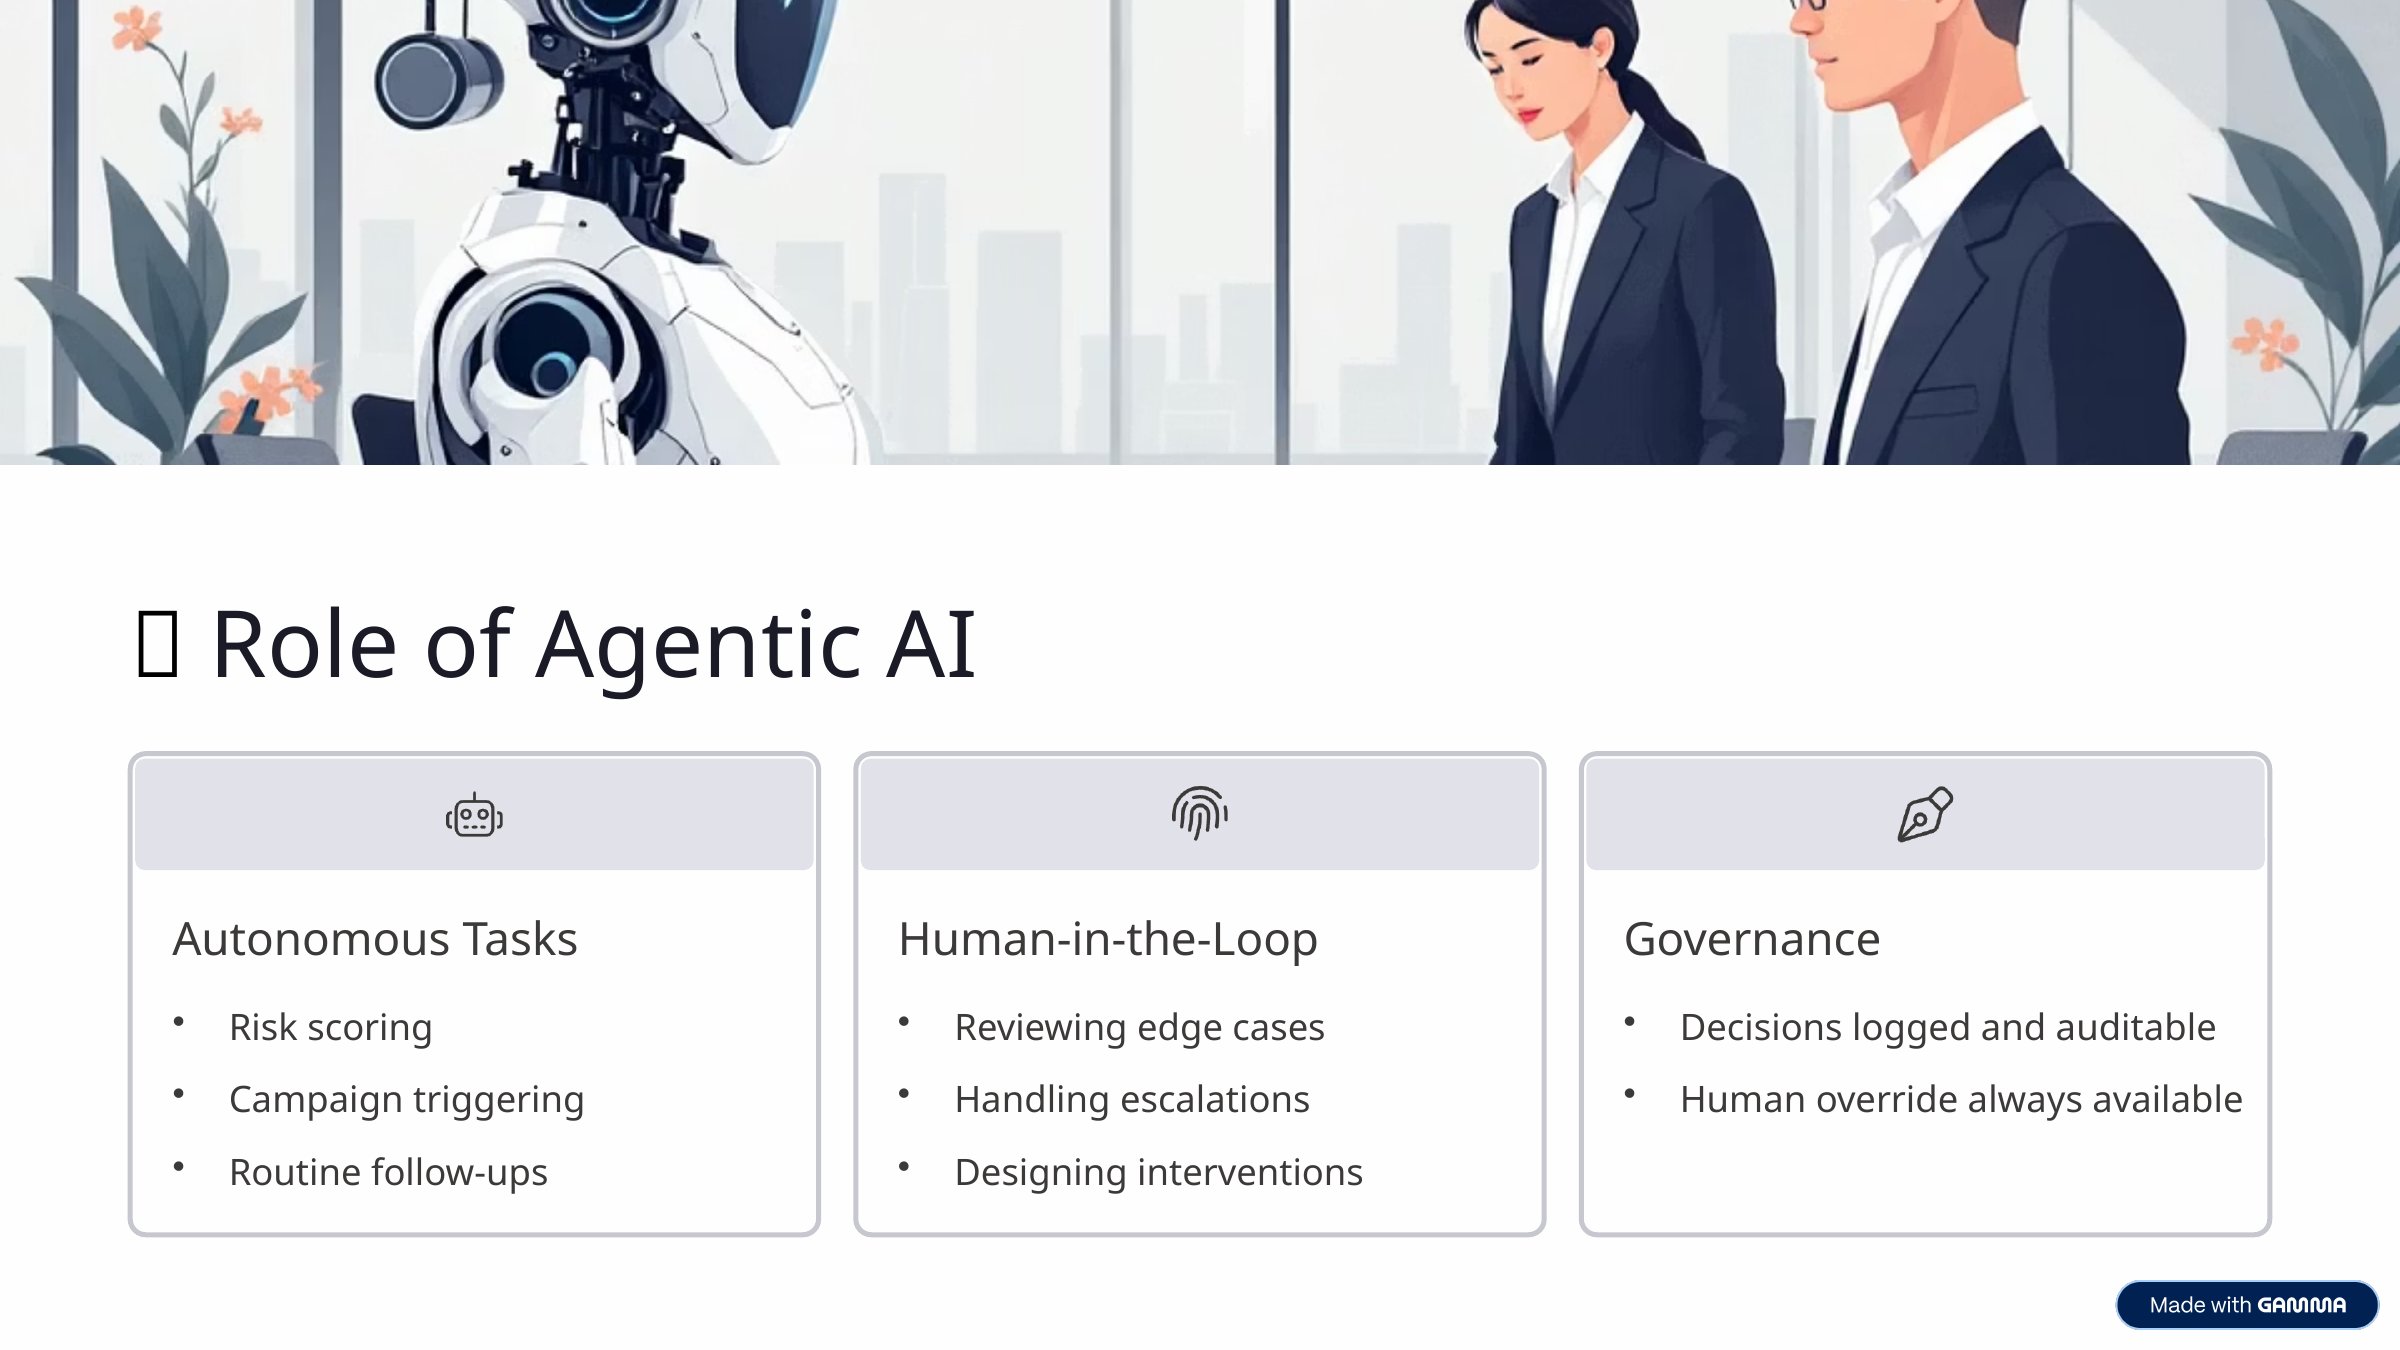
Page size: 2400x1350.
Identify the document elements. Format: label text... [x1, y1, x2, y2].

text_box [135, 758, 814, 871]
picture [0, 0, 2400, 466]
picture [1172, 778, 1228, 849]
text_box [130, 753, 819, 1235]
text_box Autonomous Tasks [172, 907, 638, 966]
text_box [1581, 753, 2270, 1235]
text_box Designing interventions [897, 1132, 1502, 1193]
text_box 🤖 Role of Agentic AI [130, 580, 1061, 698]
text_box Human-in-the-Loop [897, 907, 1363, 966]
text_box Reviewing edge cases [897, 987, 1502, 1048]
text_box Campaign triggering [172, 1060, 777, 1120]
text_box Human override always available [1623, 1060, 2228, 1120]
text_box Decisions logged and auditable [1623, 987, 2228, 1048]
picture [2106, 1271, 2389, 1339]
text_box Routine follow-ups [172, 1132, 777, 1193]
text_box [860, 758, 1540, 871]
text_box [855, 753, 1545, 1235]
picture [1897, 778, 1954, 849]
text_box Risk scoring [172, 987, 777, 1048]
text_box Governance [1623, 907, 2089, 966]
text_box Handling escalations [897, 1060, 1502, 1120]
picture [446, 778, 503, 849]
text_box [1586, 758, 2265, 871]
